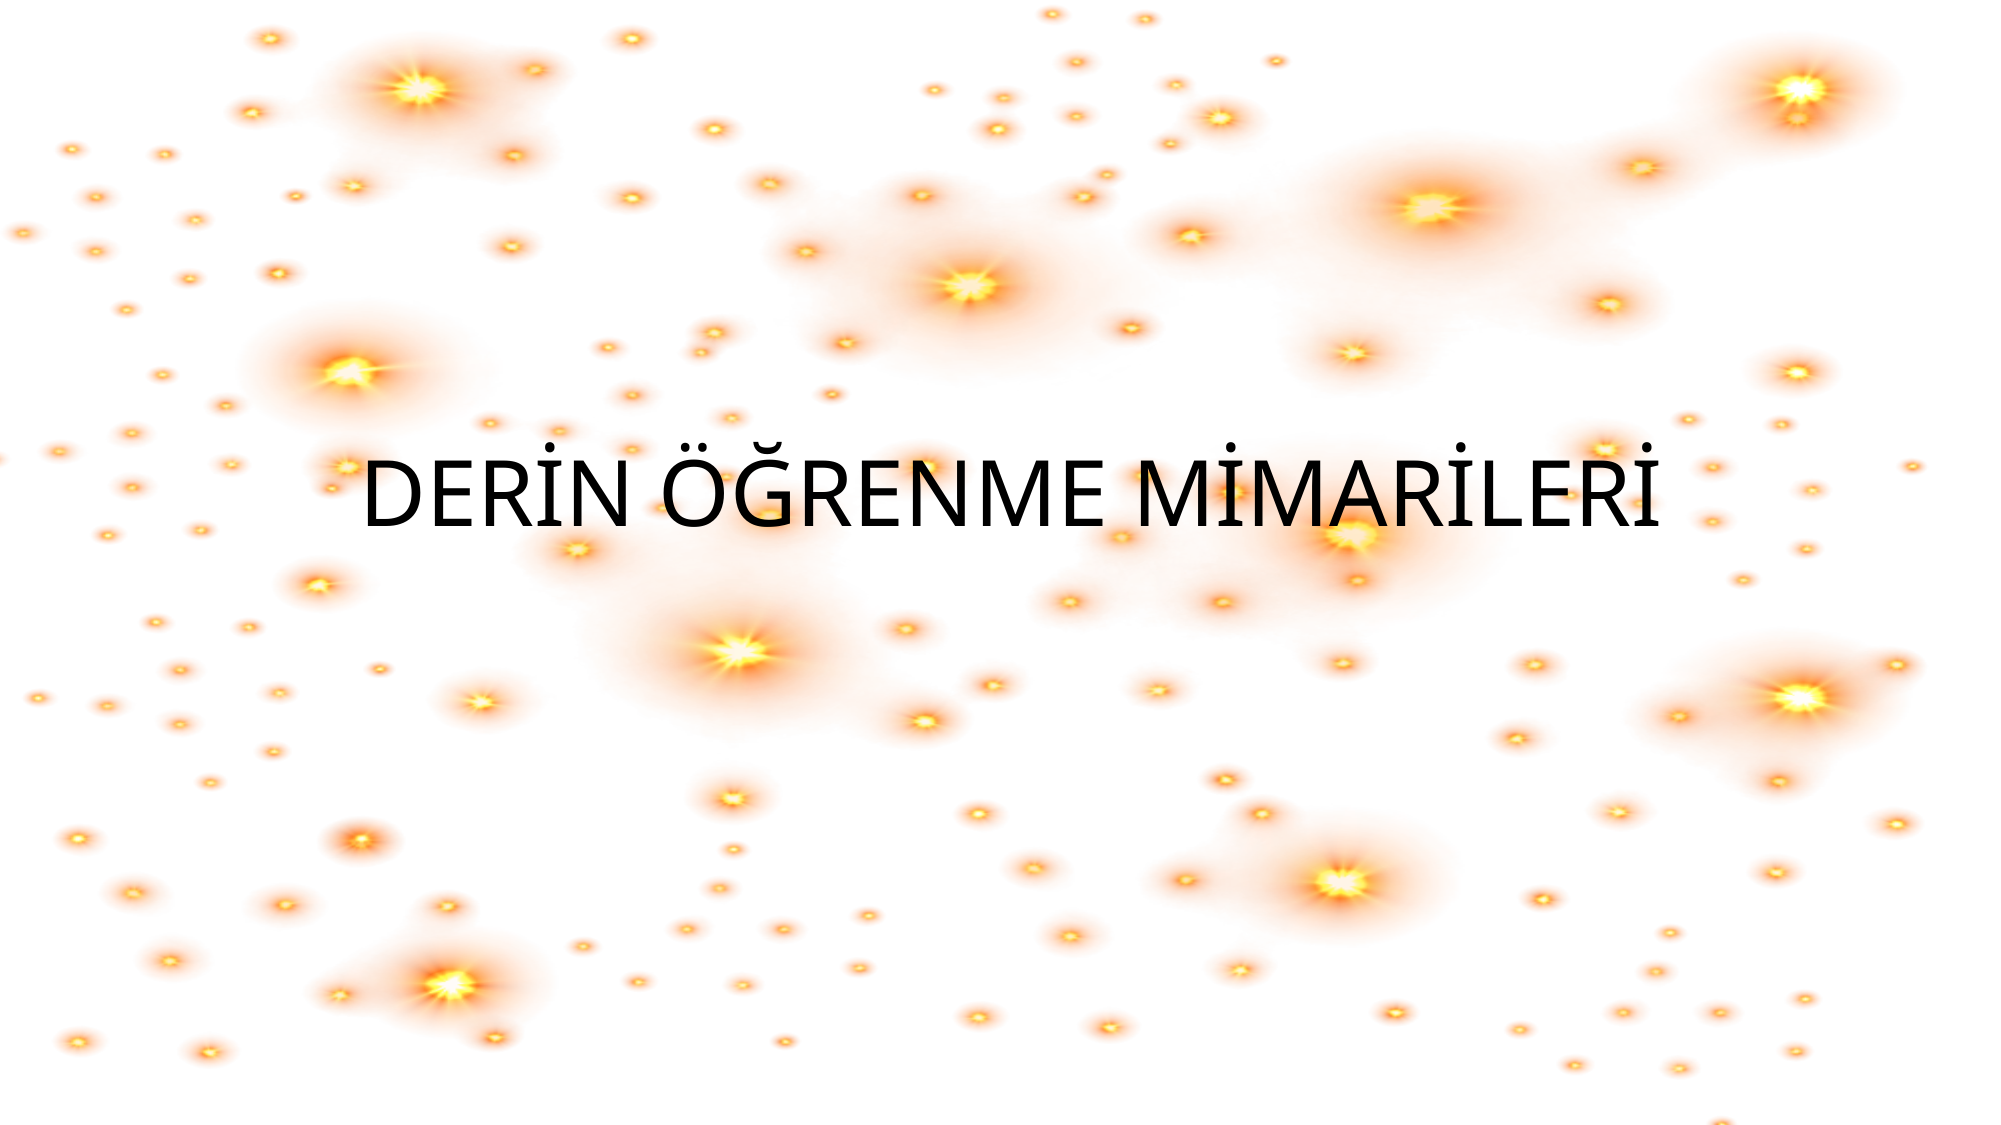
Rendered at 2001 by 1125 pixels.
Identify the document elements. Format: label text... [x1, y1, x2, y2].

picture [0, 0, 2001, 1125]
title DERİN ÖĞRENME MİMARİLERİ [149, 388, 1875, 606]
